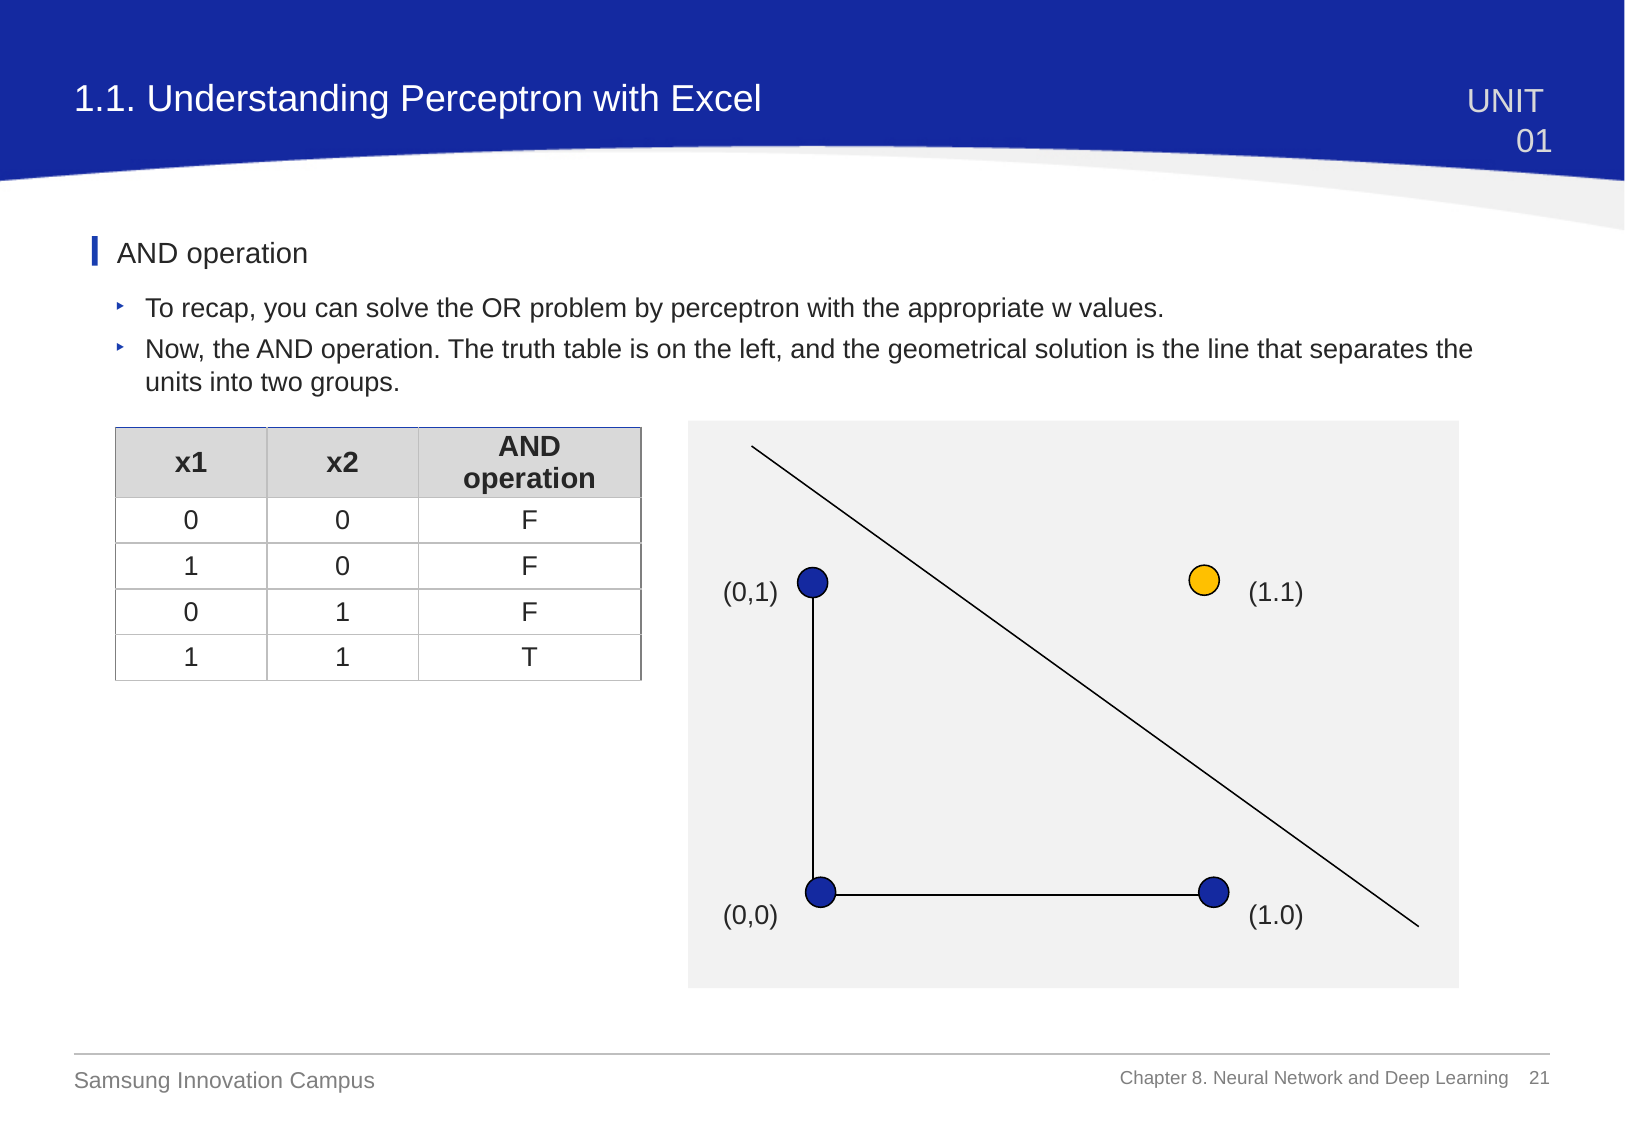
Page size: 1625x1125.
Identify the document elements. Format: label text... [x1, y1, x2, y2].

table_cell 1 [116, 544, 266, 588]
table_header x2 [268, 428, 418, 497]
table_cell 0 [116, 498, 266, 542]
table_cell 1 [268, 635, 418, 680]
table_cell F [419, 544, 640, 588]
picture [0, 0, 1625, 1125]
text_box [91, 234, 1533, 270]
table_header AND operation [419, 428, 640, 497]
table_cell F [419, 498, 640, 542]
table_cell 0 [116, 590, 266, 634]
table_cell 0 [268, 498, 418, 542]
table_header x1 [116, 428, 266, 497]
table_cell F [419, 590, 640, 634]
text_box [687, 420, 1460, 989]
table_cell 1 [268, 590, 418, 634]
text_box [73, 73, 1554, 120]
table_cell 0 [268, 544, 418, 588]
text_box To recap, you can solve the OR problem by perceptron with the appropriate w values. Now, the AND operation. The truth table is on the left, and the geometrical solution is the line that separates the units into two groups. [115, 278, 1532, 409]
table_cell 1 [116, 635, 266, 680]
table_cell T [419, 635, 640, 680]
